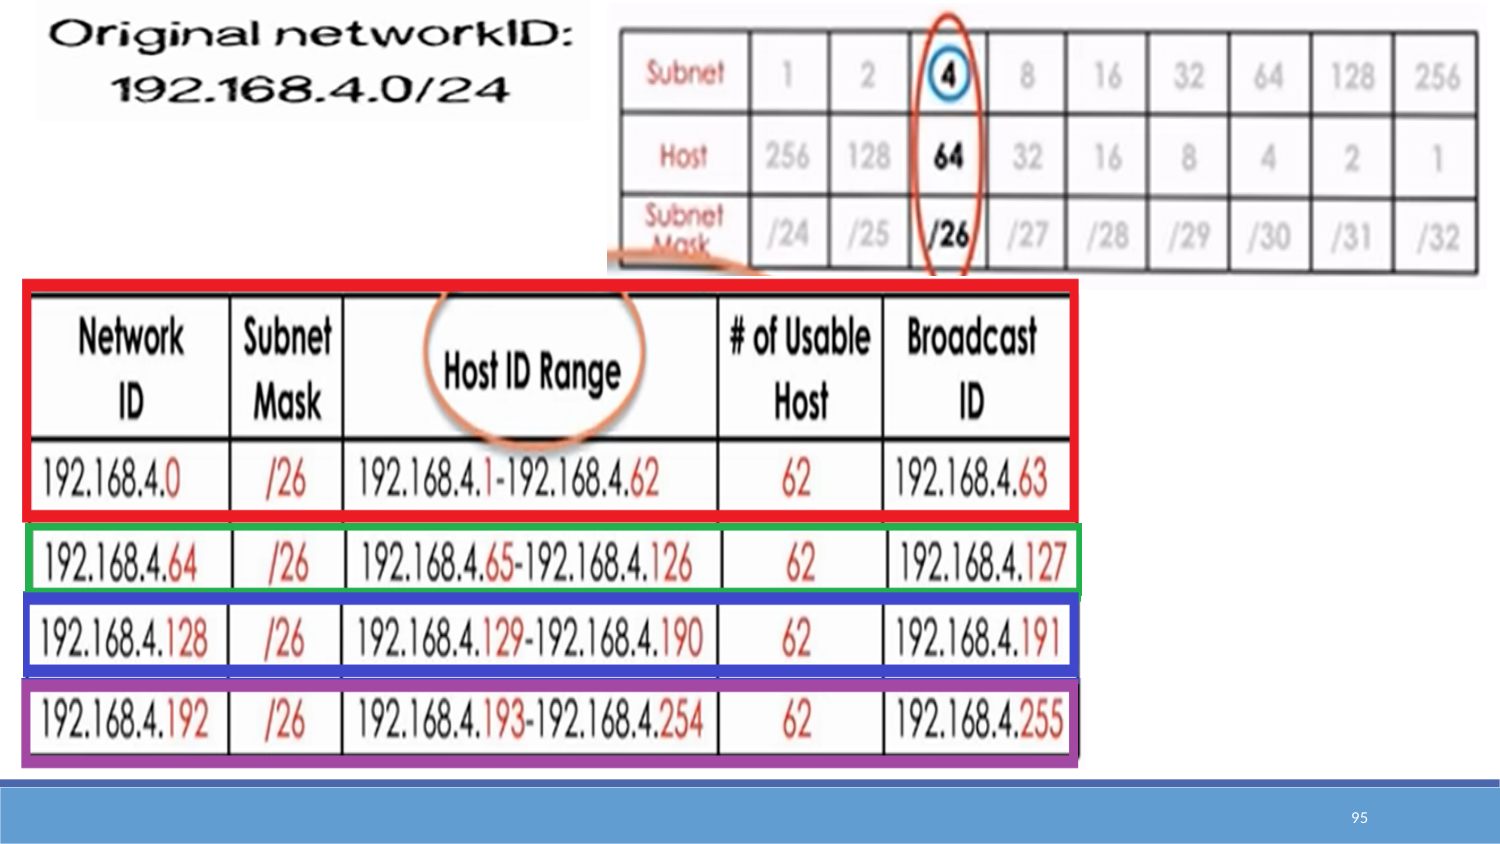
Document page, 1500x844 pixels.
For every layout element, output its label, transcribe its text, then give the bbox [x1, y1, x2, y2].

picture [36, 0, 590, 122]
picture [18, 2, 1487, 770]
slide_number ‹#› [1218, 794, 1380, 840]
